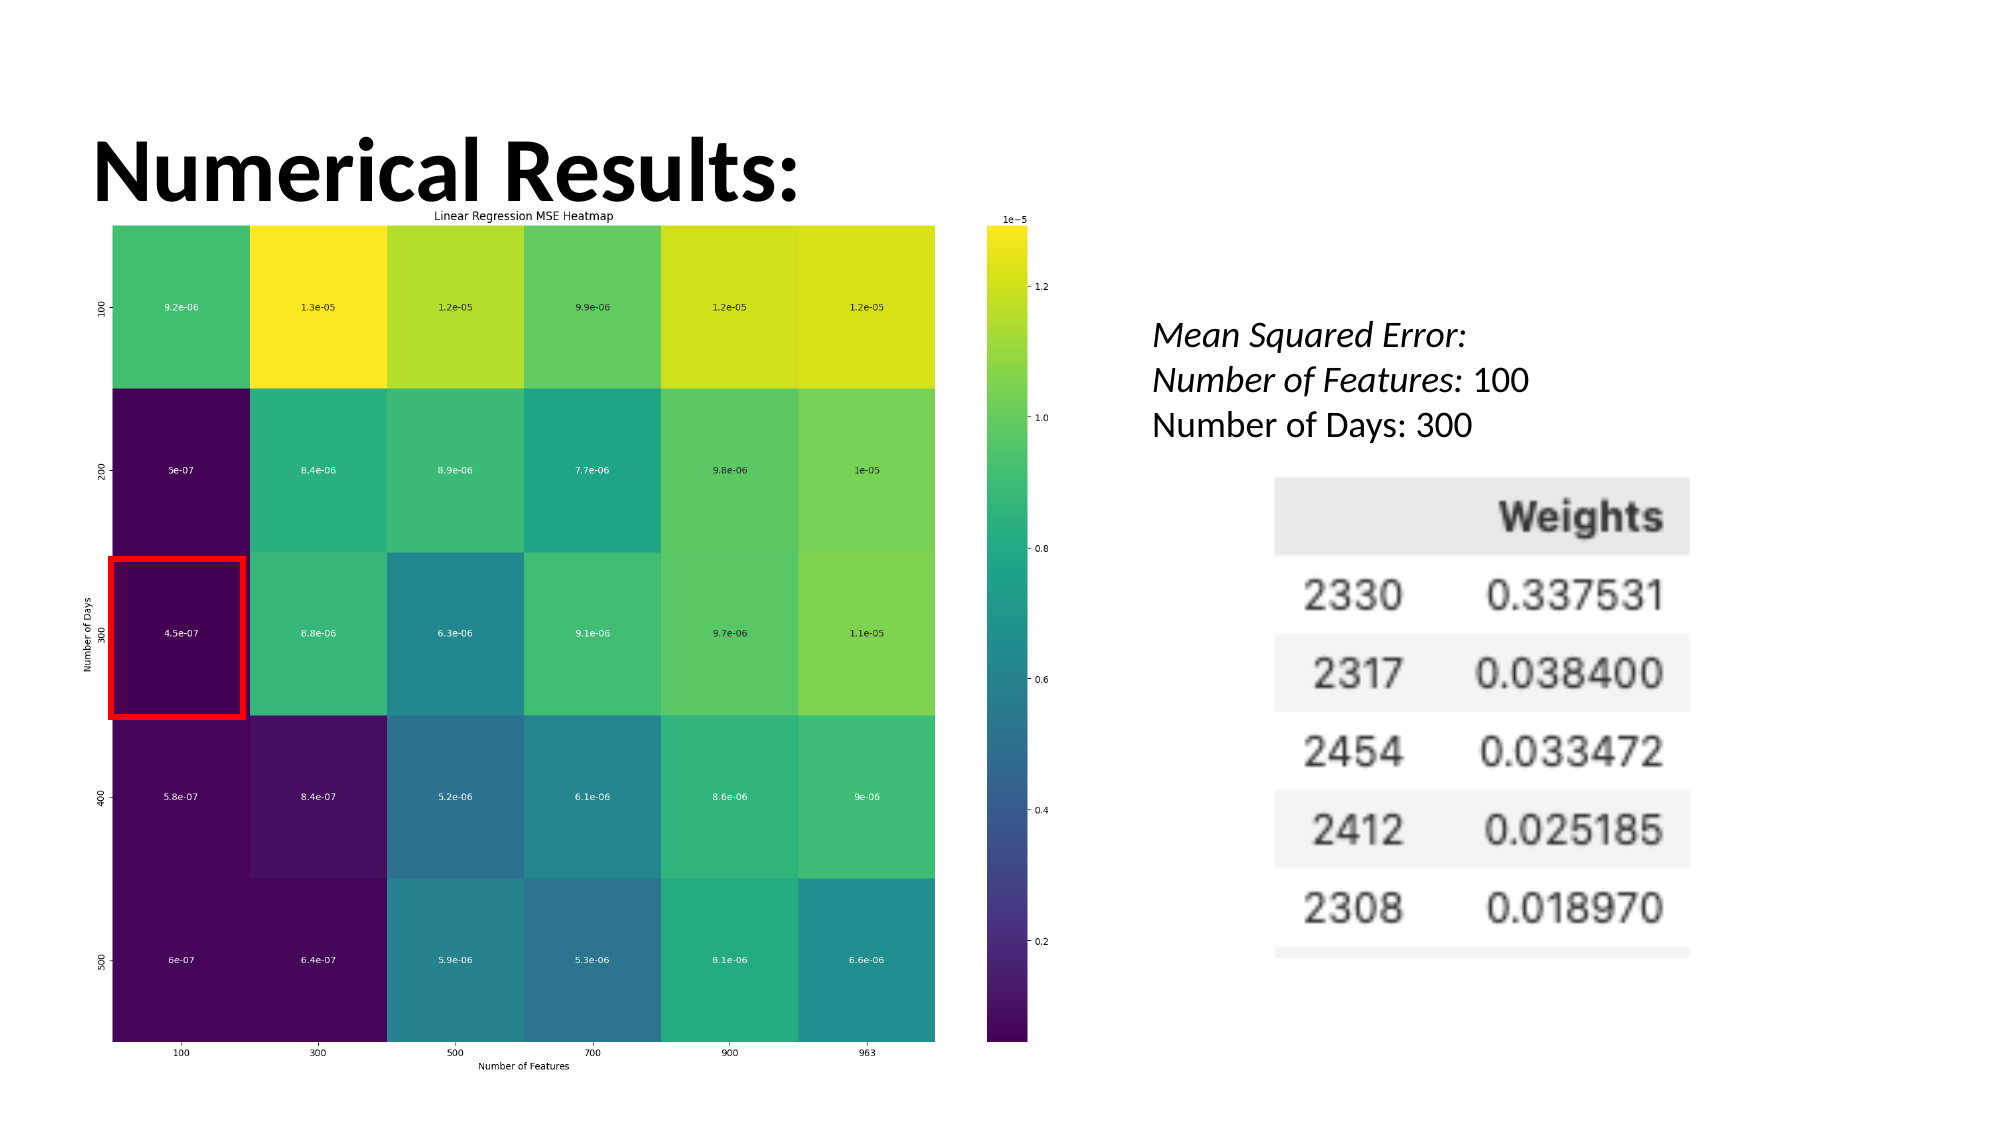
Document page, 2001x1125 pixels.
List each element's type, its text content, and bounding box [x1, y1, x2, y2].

picture [77, 204, 1055, 1077]
picture [1269, 475, 1725, 958]
title Numerical Results: [77, 62, 1803, 280]
